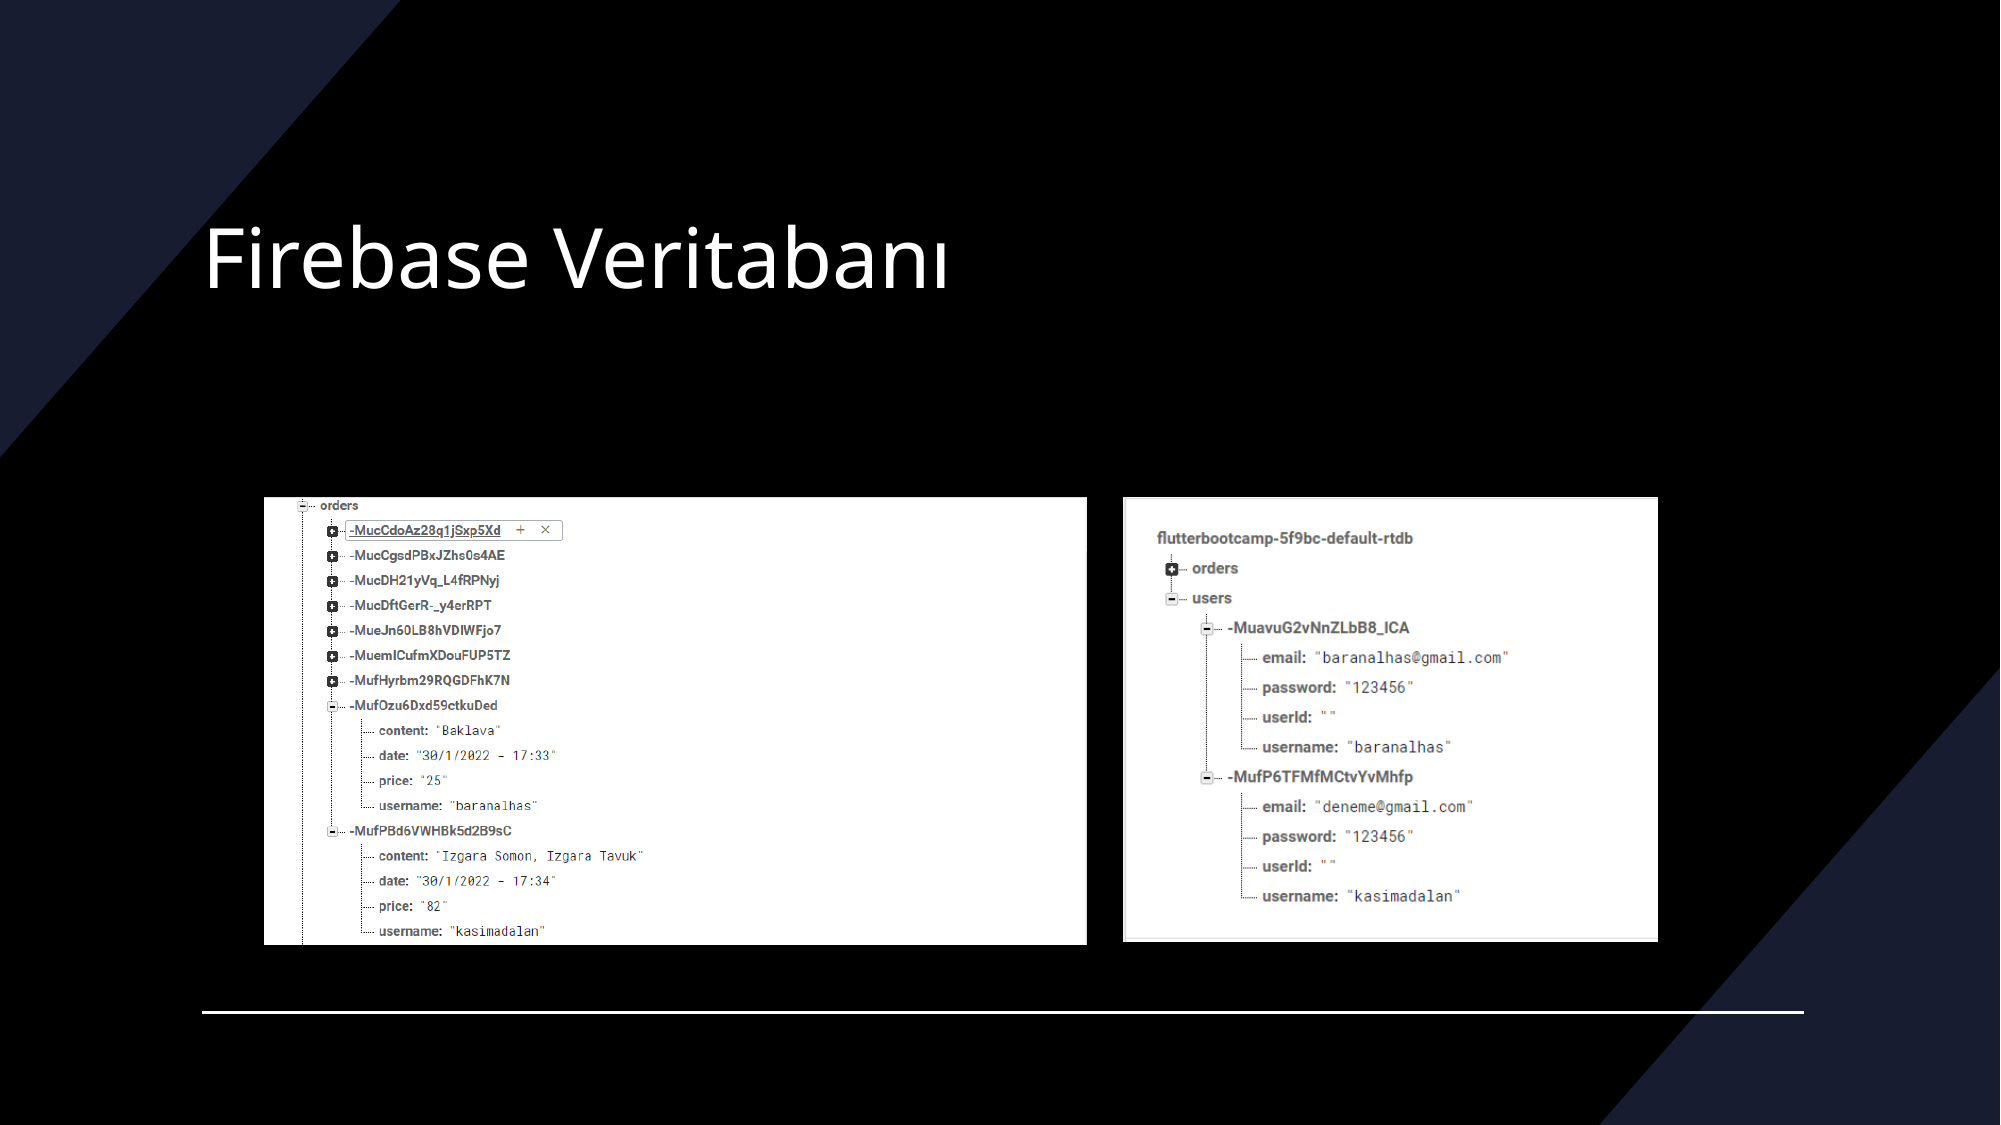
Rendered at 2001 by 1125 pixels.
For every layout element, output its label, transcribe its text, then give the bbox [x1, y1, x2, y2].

picture [264, 497, 1087, 945]
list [1123, 497, 1658, 942]
title Firebase Veritabanı [187, 143, 1813, 367]
